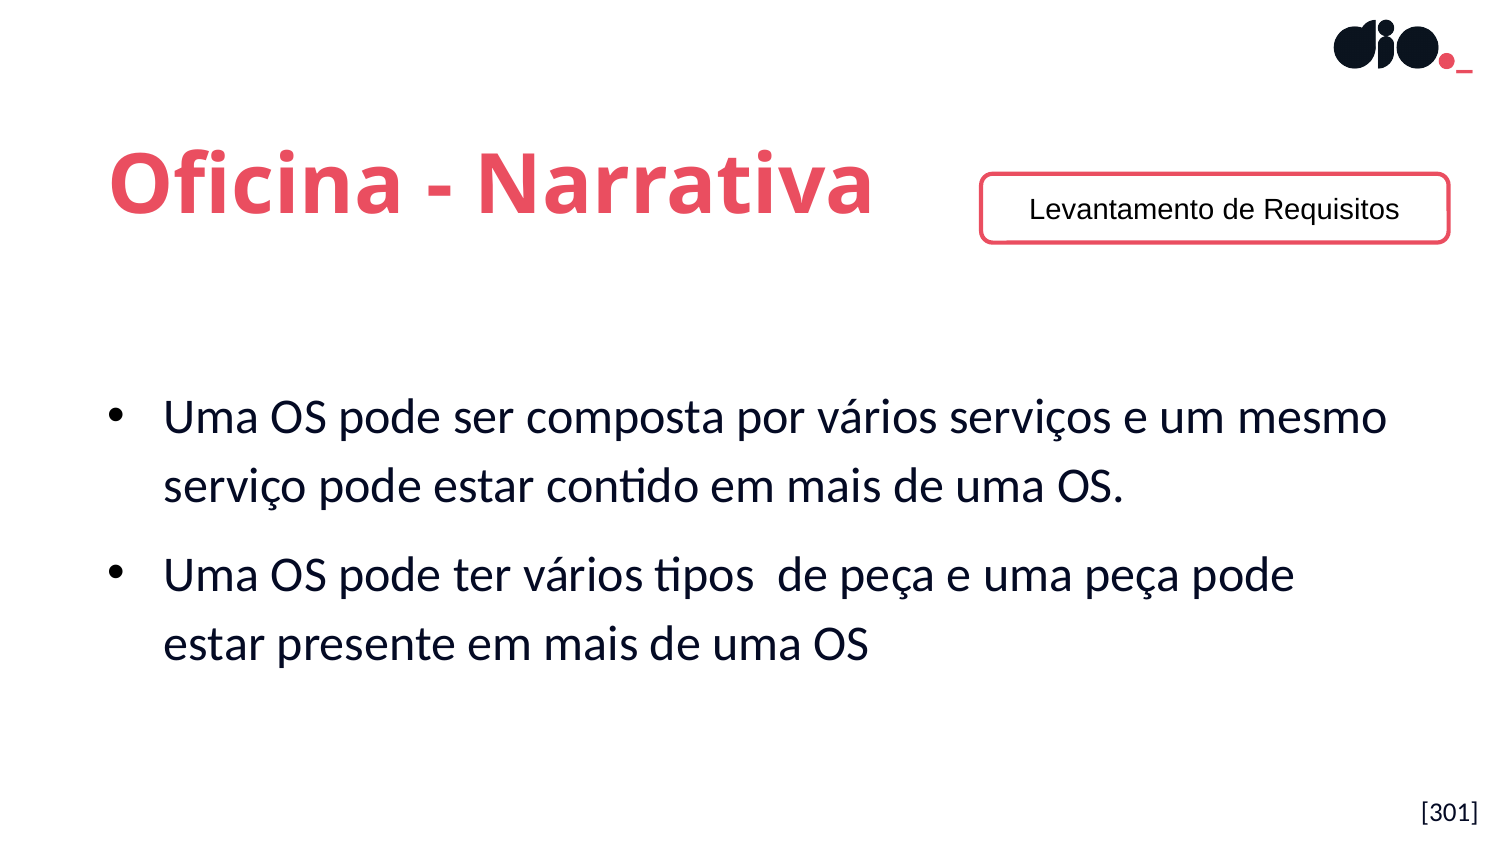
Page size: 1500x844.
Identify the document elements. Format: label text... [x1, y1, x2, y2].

text_box Oficina - Narrativa [92, 104, 1408, 243]
slide_number [301] [1403, 779, 1494, 844]
text_box Levantamento de Requisitos [978, 171, 1451, 245]
text_box Uma OS pode ser composta por vários serviços e um mesmo serviço pode estar contido em mais de uma OS. Uma OS pode ter vários tipos de peça e uma peça pode estar presente em mais de uma OS [92, 267, 1430, 779]
picture [1333, 19, 1473, 74]
